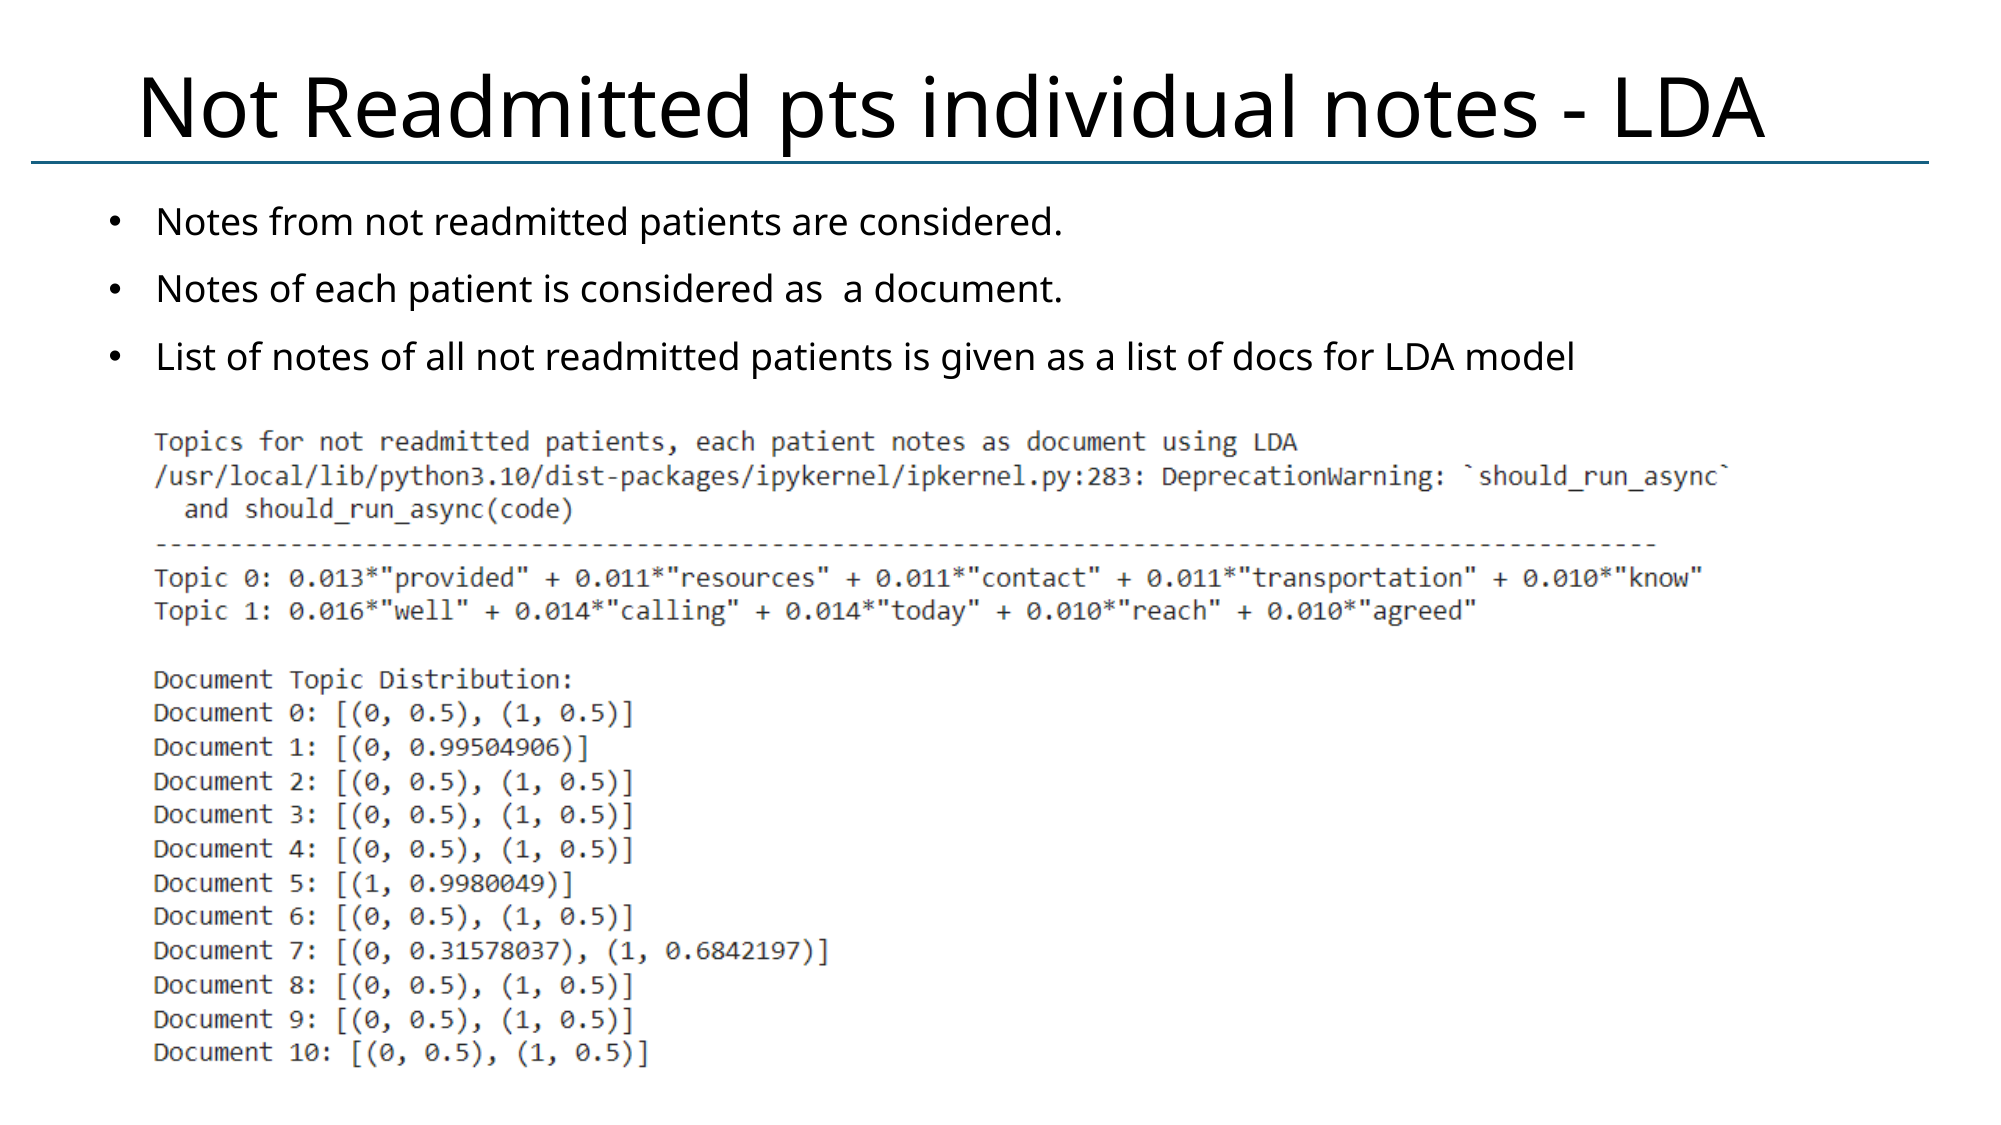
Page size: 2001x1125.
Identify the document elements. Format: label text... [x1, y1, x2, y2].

title Not Readmitted pts individual notes - LDA [120, 16, 1912, 161]
text_box Notes from not readmitted patients are considered. Notes of each patient is considered as a document. List of notes of all not readmitted patients is given as a list of docs for LDA model [93, 168, 1867, 386]
picture [144, 418, 1737, 1070]
